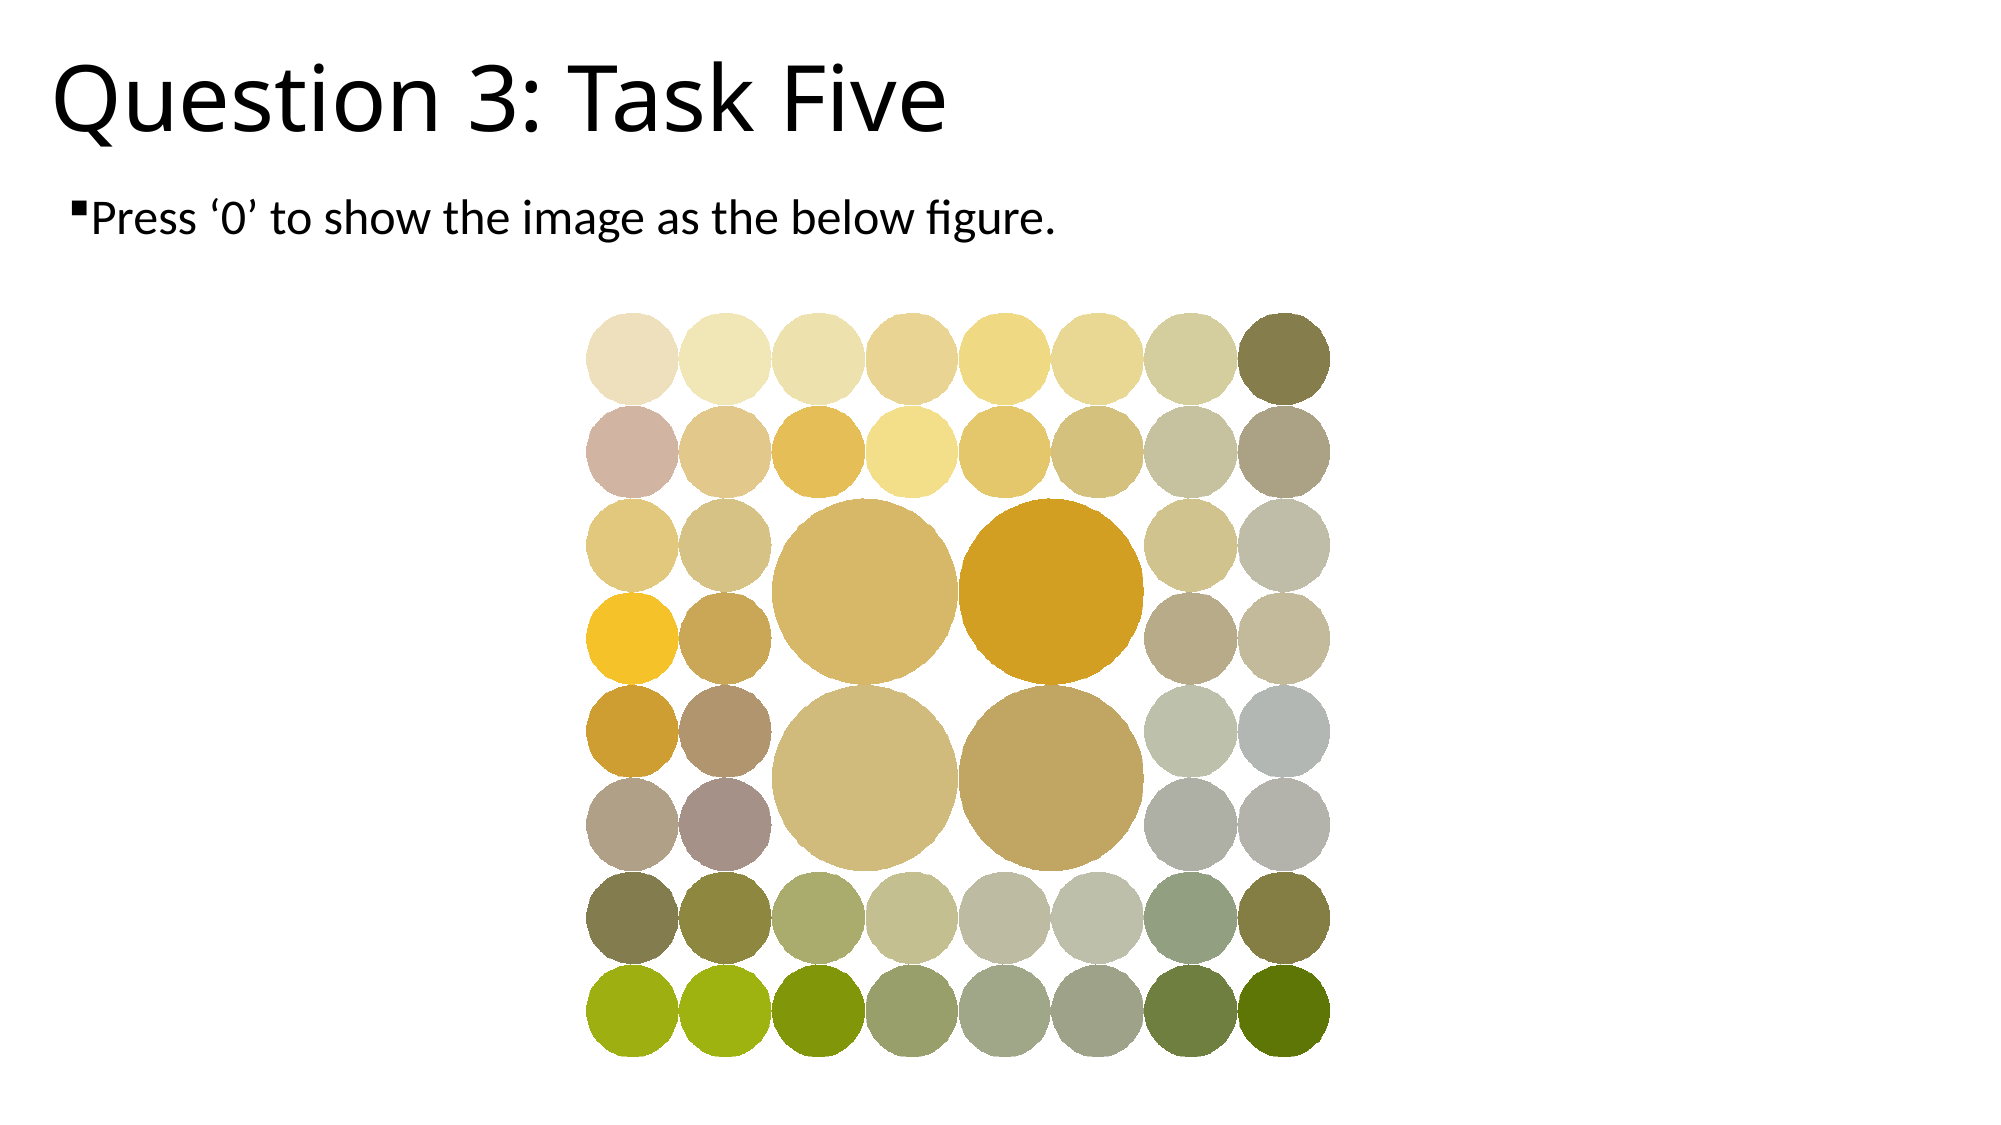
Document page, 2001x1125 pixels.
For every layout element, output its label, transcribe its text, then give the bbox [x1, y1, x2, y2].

picture [580, 309, 1339, 1070]
text_box Press ‘0’ to show the image as the below figure. [53, 177, 1084, 253]
title Question 3: Task Five [35, 0, 1972, 211]
